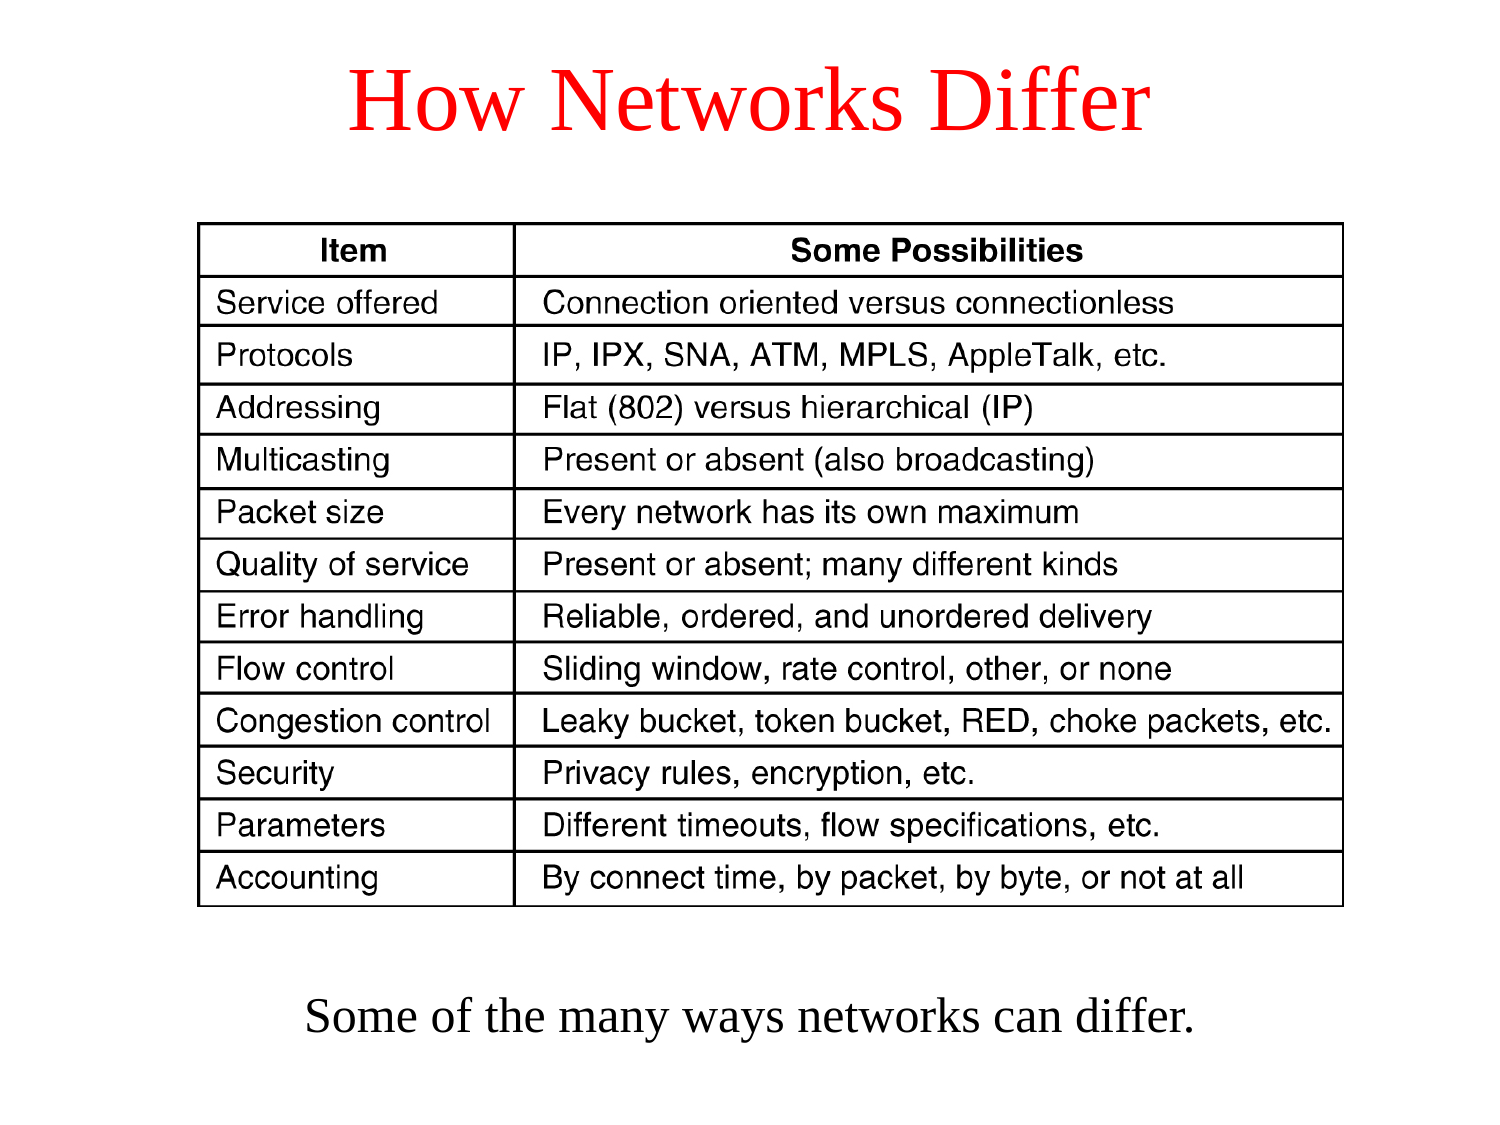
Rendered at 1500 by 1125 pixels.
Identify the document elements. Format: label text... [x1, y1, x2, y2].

list Some of the many ways networks can differ. [0, 974, 1500, 1075]
picture [196, 222, 1344, 907]
title How Networks Differ [0, 0, 1500, 188]
